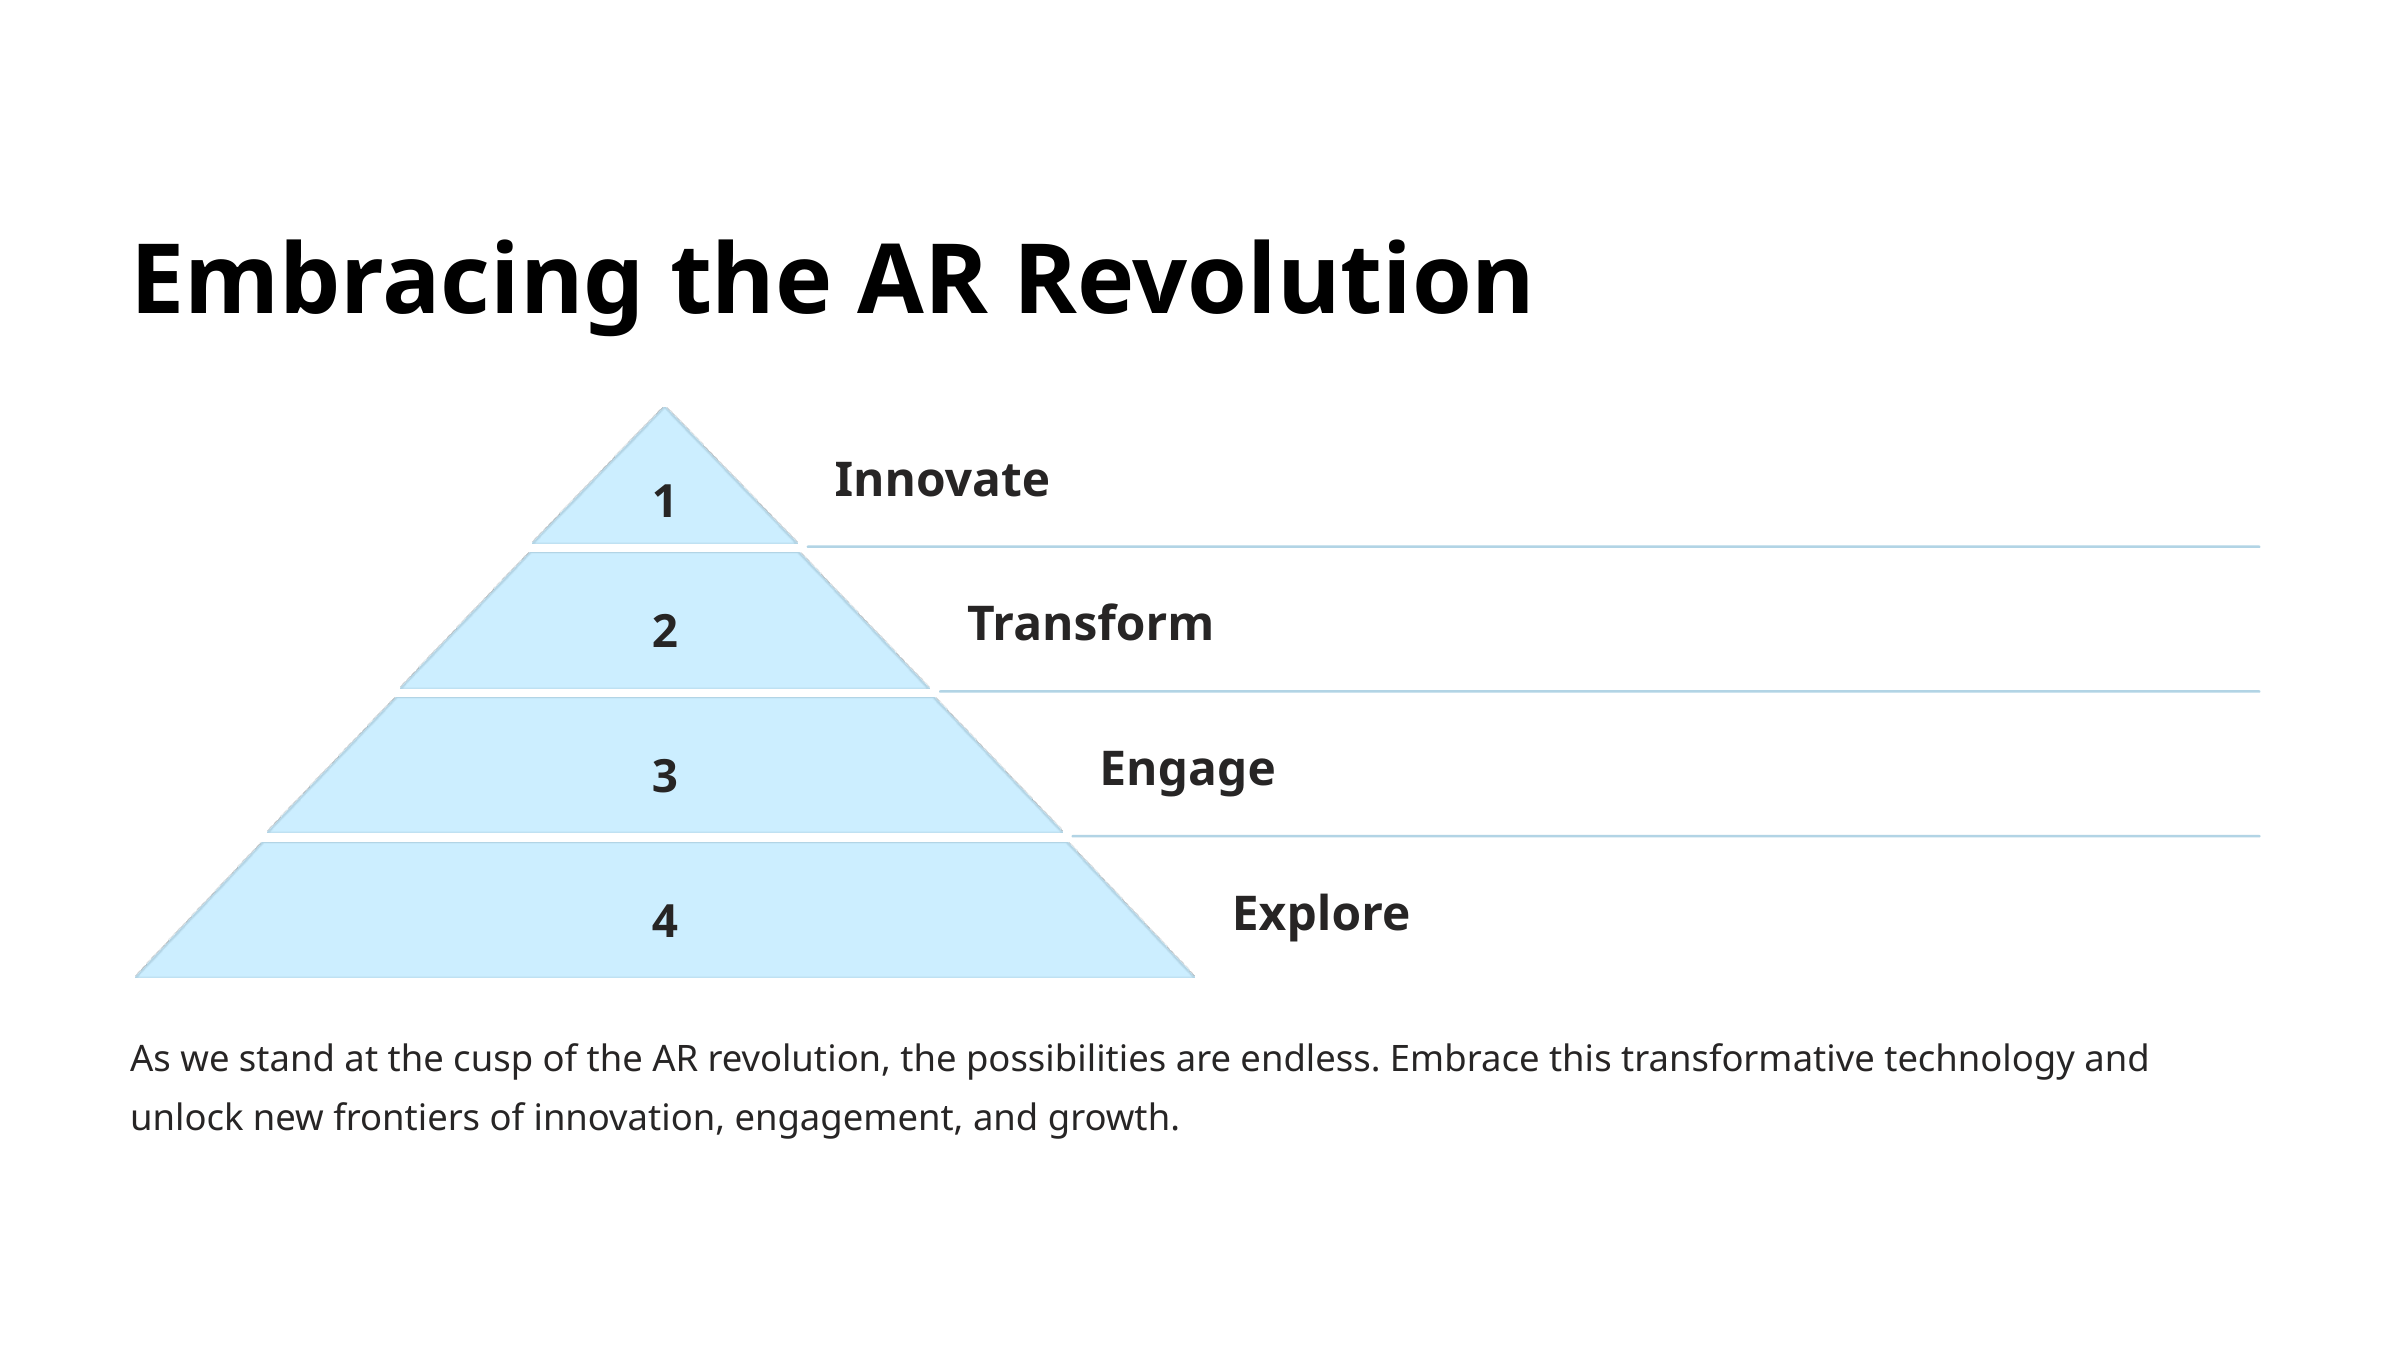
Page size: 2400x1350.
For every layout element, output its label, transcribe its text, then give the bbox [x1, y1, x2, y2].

text_box Embracing the AR Revolution [130, 211, 1451, 334]
picture [267, 697, 1063, 833]
picture [532, 407, 798, 544]
text_box As we stand at the cusp of the AR revolution, the possibilities are endless. Embrace this transformative technology and unlock new frontiers of innovation, engagement, and growth. [130, 1019, 2270, 1139]
text_box Transform [967, 589, 1207, 651]
picture [135, 842, 1195, 978]
picture [400, 552, 930, 689]
text_box [1071, 834, 2261, 838]
text_box Engage [1099, 734, 1259, 796]
text_box Innovate [834, 445, 1032, 507]
text_box Explore [1231, 879, 1406, 941]
